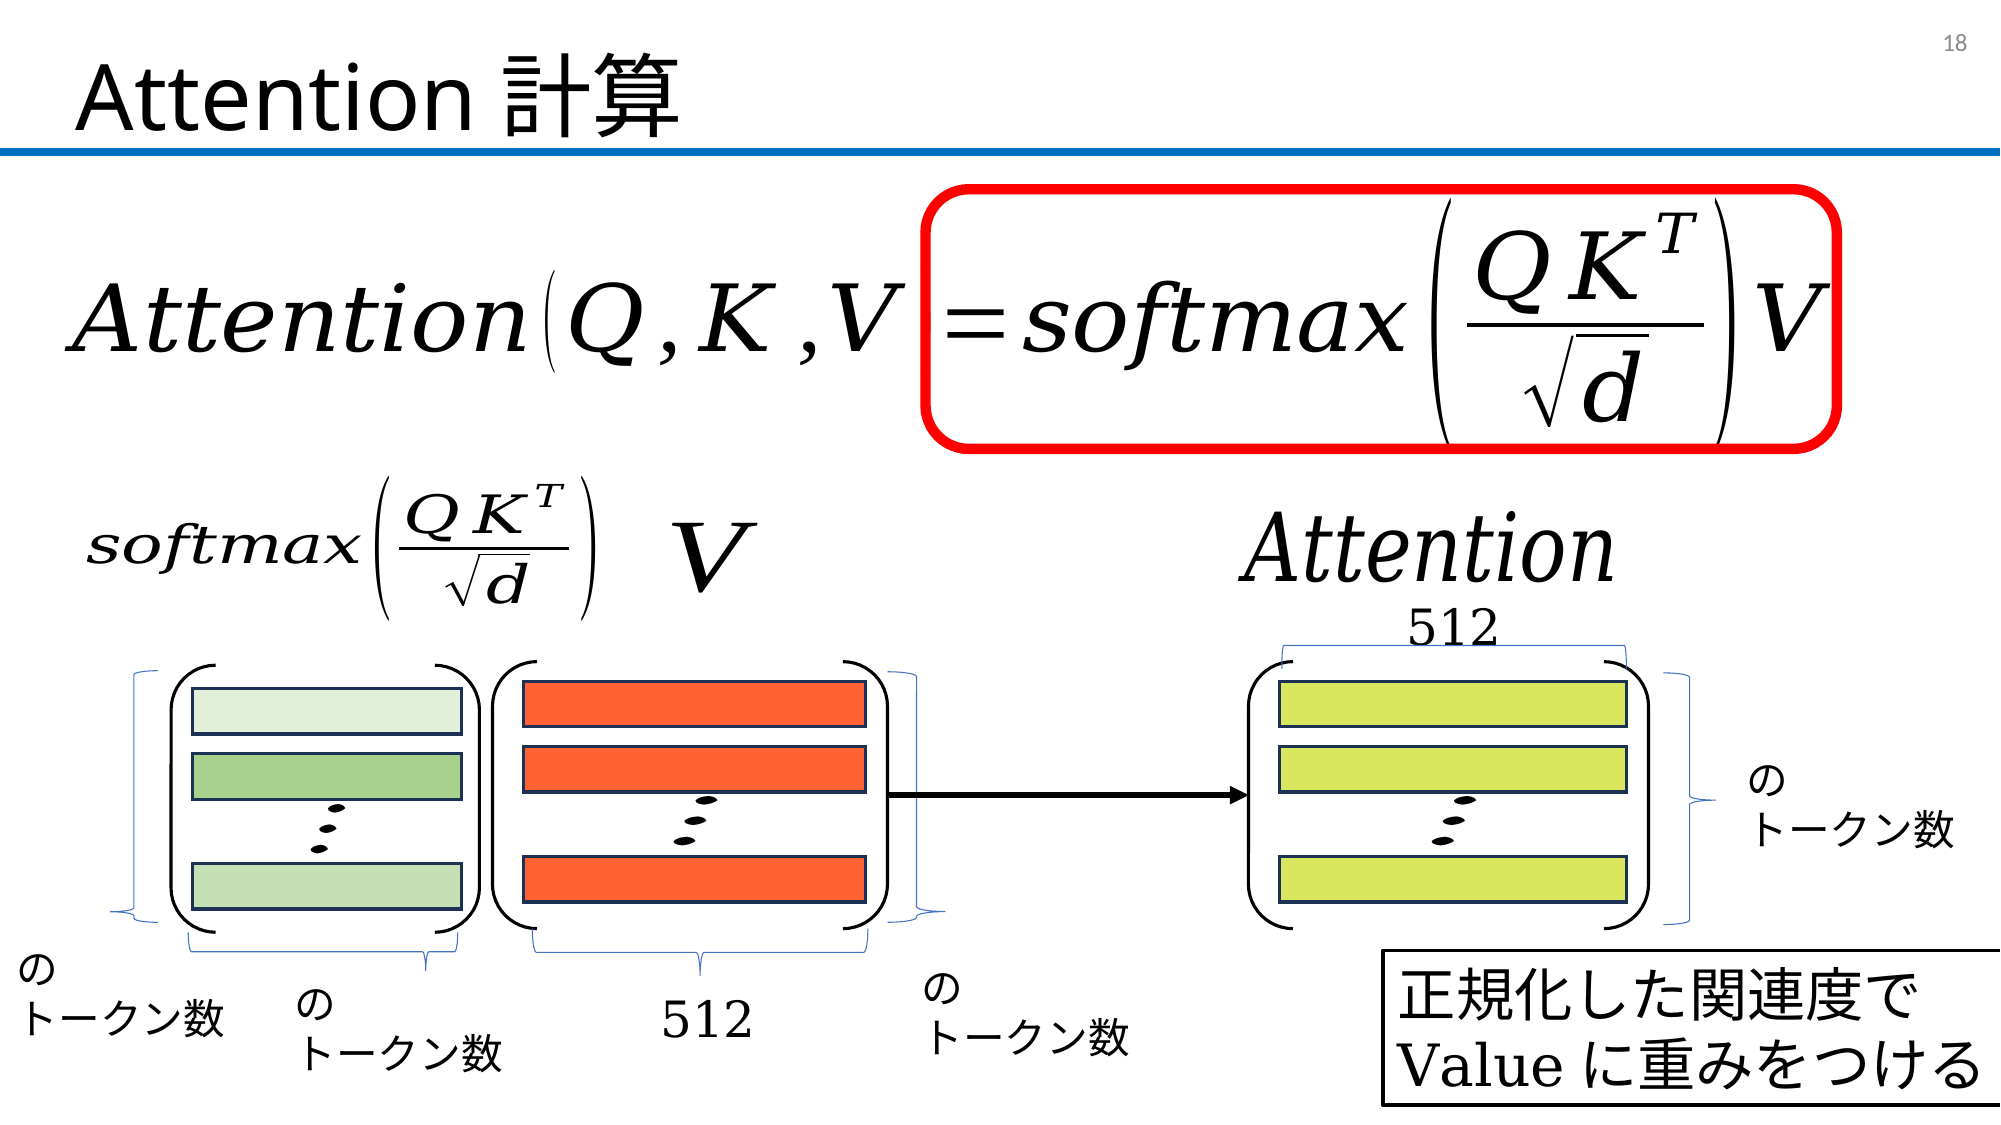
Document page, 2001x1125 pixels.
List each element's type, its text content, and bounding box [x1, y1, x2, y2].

text_box [187, 933, 459, 972]
text_box [888, 671, 918, 792]
text_box [1663, 672, 1716, 926]
text_box [888, 798, 946, 923]
text_box [110, 670, 158, 923]
text_box 512 [1391, 588, 1517, 644]
title Attention計算 [60, 0, 1943, 202]
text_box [1248, 661, 1649, 929]
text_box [171, 665, 480, 933]
text_box [924, 188, 1838, 450]
text_box [531, 929, 869, 977]
slide_number 17 [1532, 11, 1983, 72]
text_box 512 [645, 979, 771, 1055]
text_box [1281, 644, 1627, 661]
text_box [492, 661, 888, 929]
text_box 正規化した関連度で Valueに重みをつける [1383, 950, 2000, 1106]
